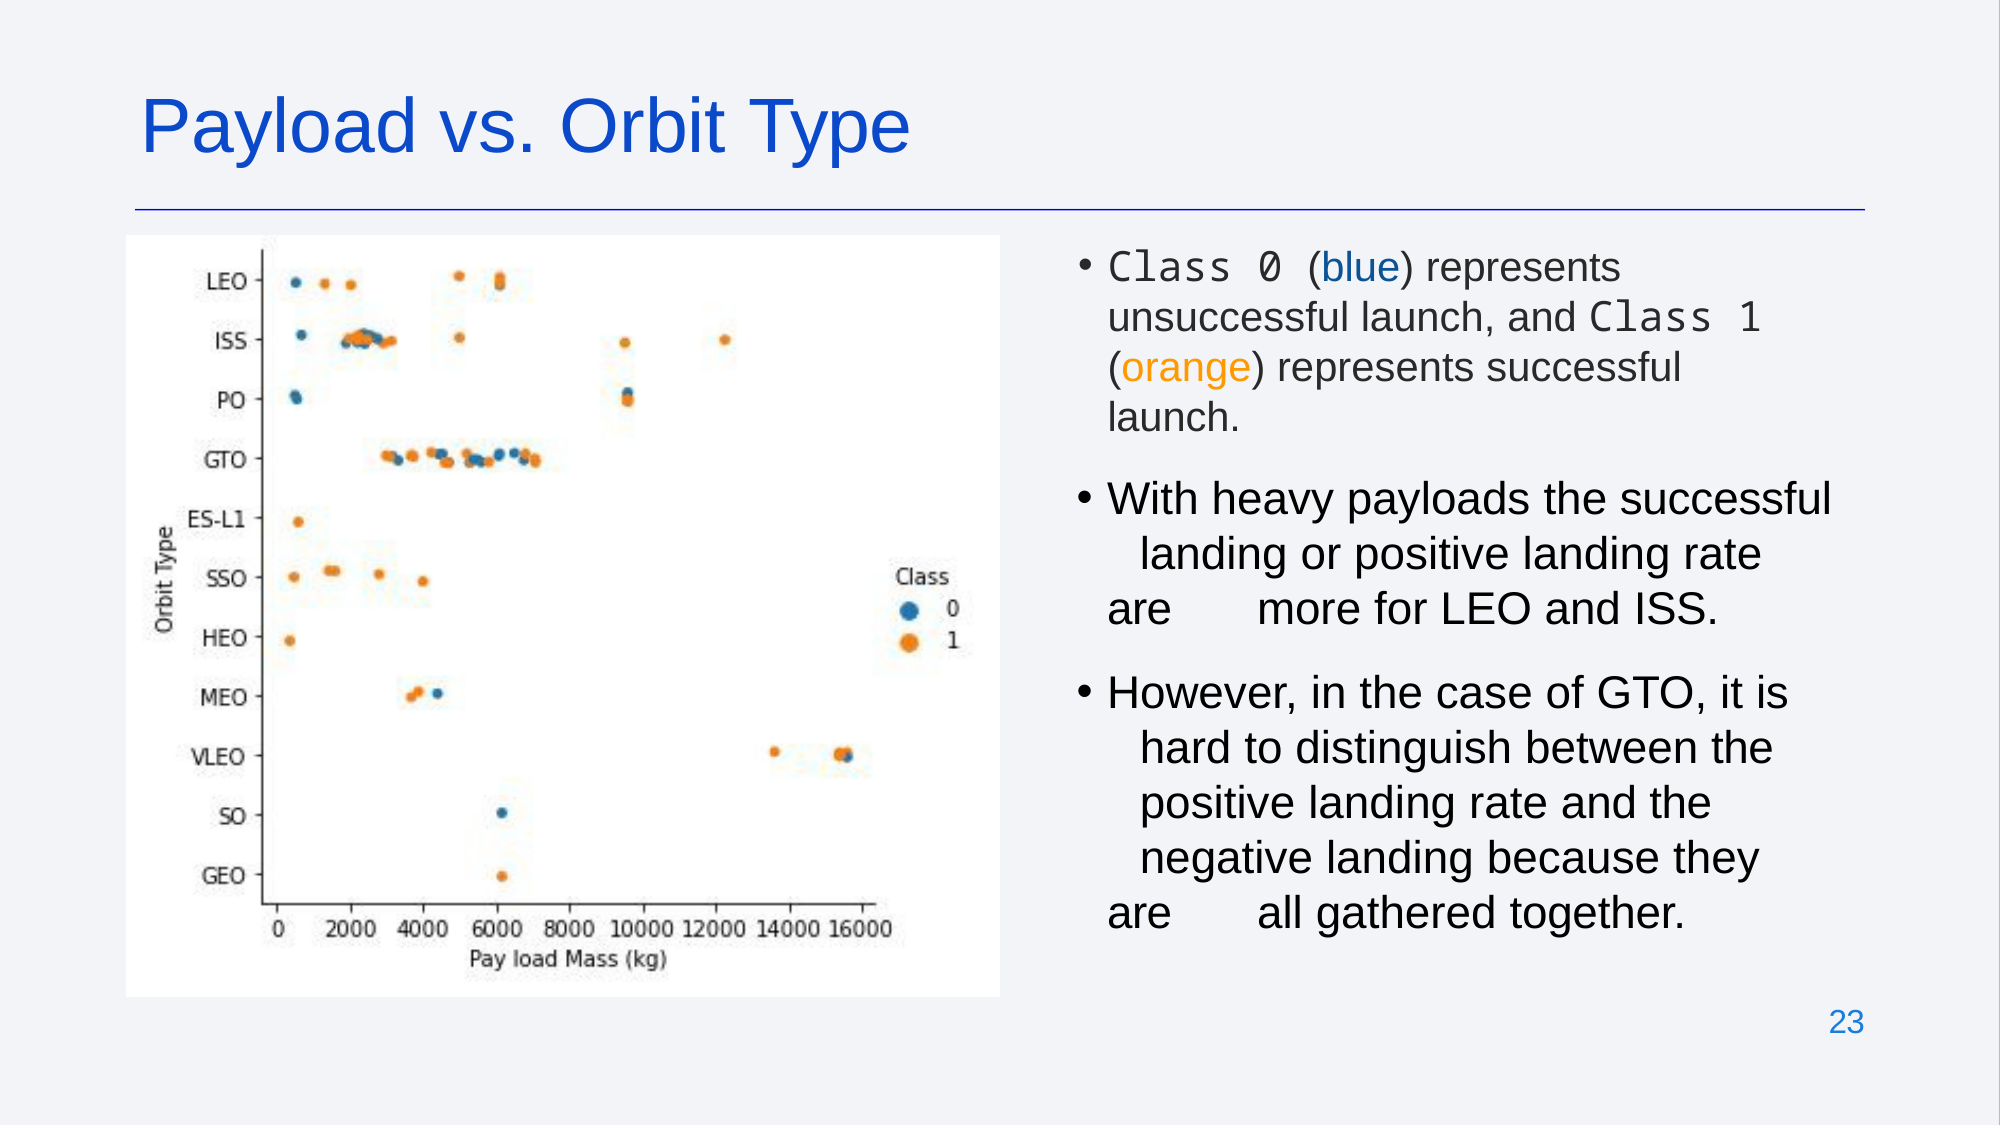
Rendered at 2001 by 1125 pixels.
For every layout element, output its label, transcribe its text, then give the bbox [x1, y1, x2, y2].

picture [0, 0, 2000, 1125]
text_box Class 0 (blue) represents unsuccessful launch, and Class 1 (orange) represents successful launch. With heavy payloads the successful landing or positive landing rate are more for LEO and ISS. However, in the case of GTO, it is hard to distinguish between the positive landing rate and the negative landing because they are all gathered together. [1074, 237, 1836, 938]
slide_number 23 [1822, 1001, 1874, 1125]
title Payload vs. Orbit Type [138, 73, 916, 233]
